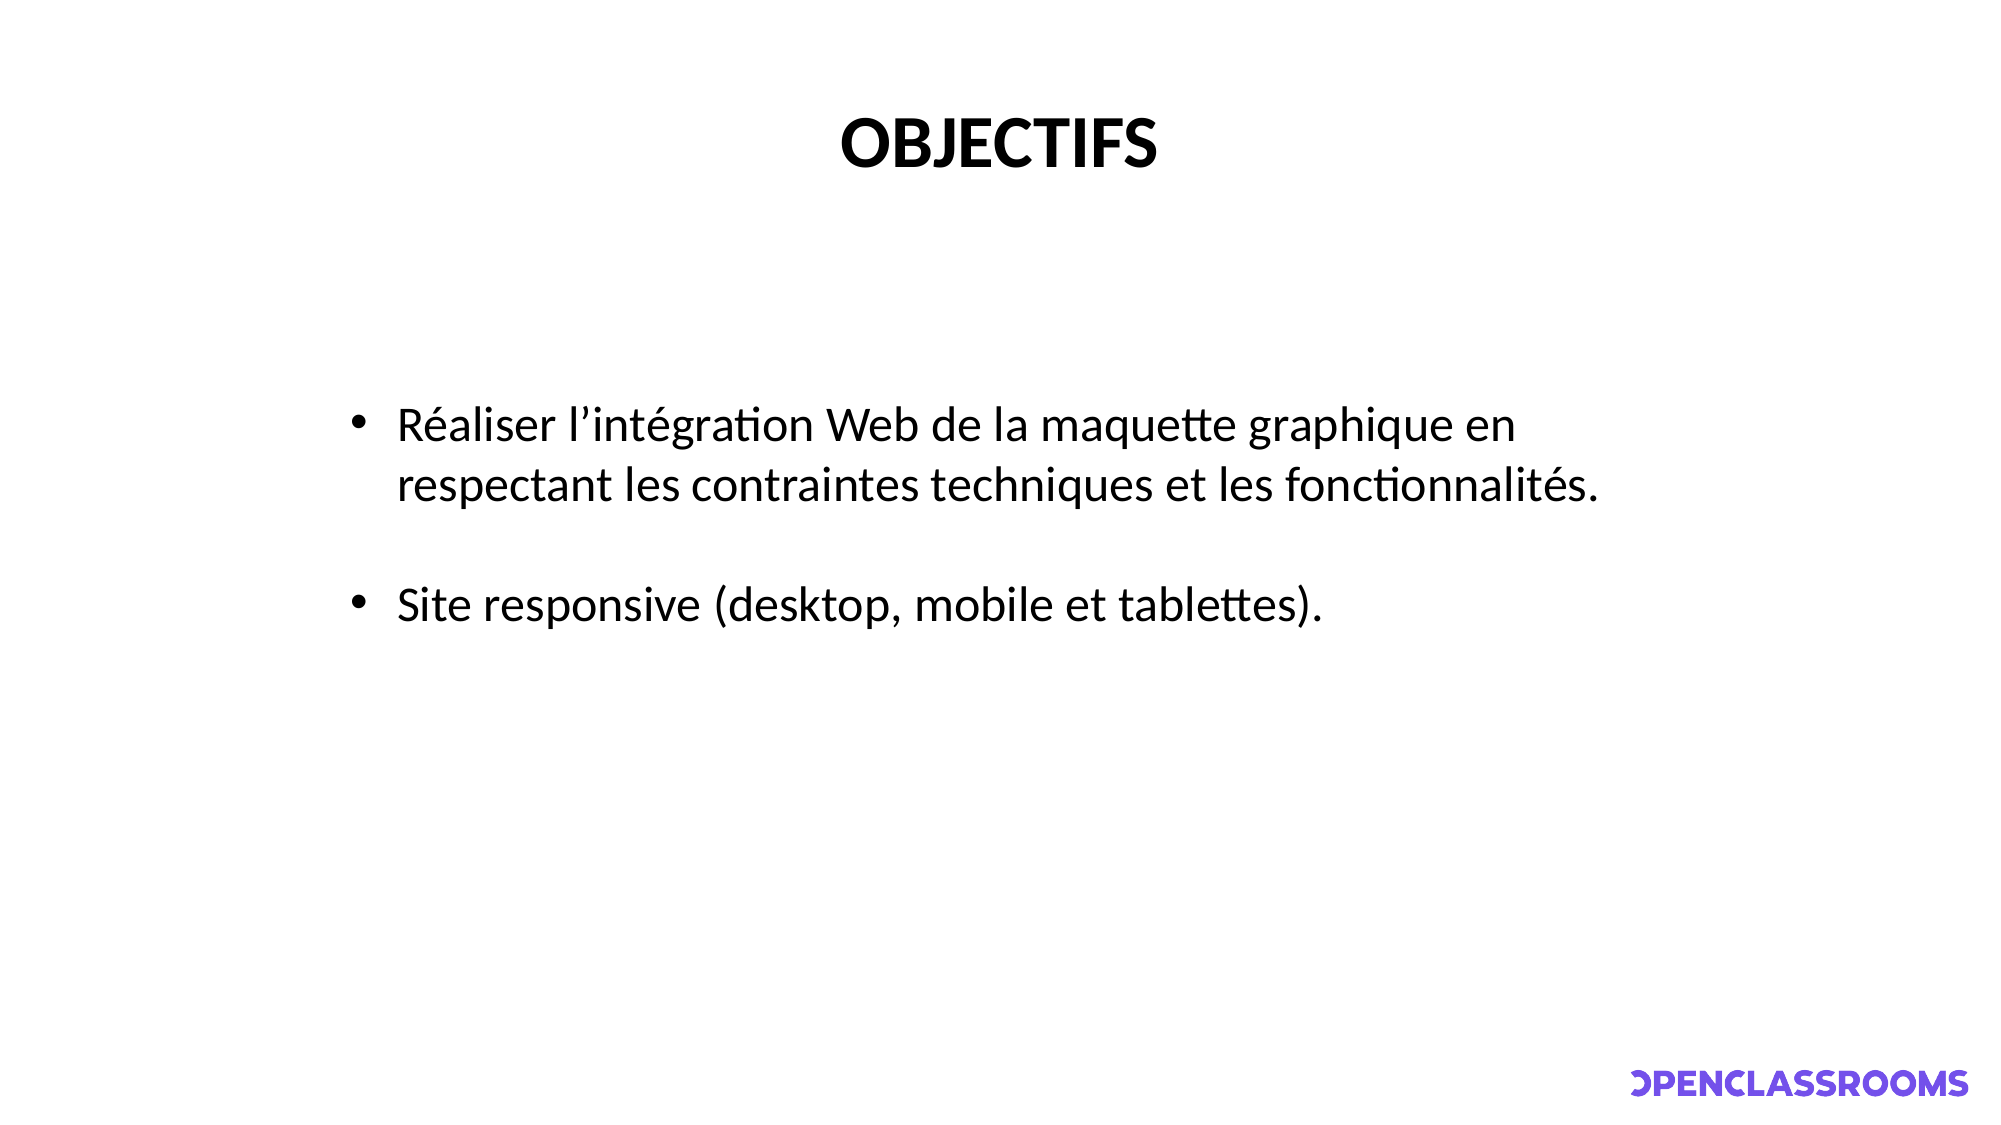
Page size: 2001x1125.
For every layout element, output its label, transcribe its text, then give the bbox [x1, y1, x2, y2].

text_box OBJECTIFS [713, 84, 1287, 190]
text_box Réaliser l’intégration Web de la maquette graphique en respectant les contraintes techniques et les fonctionnalités. Site responsive (desktop, mobile et tablettes). [335, 383, 1665, 639]
picture [1629, 1061, 1970, 1103]
